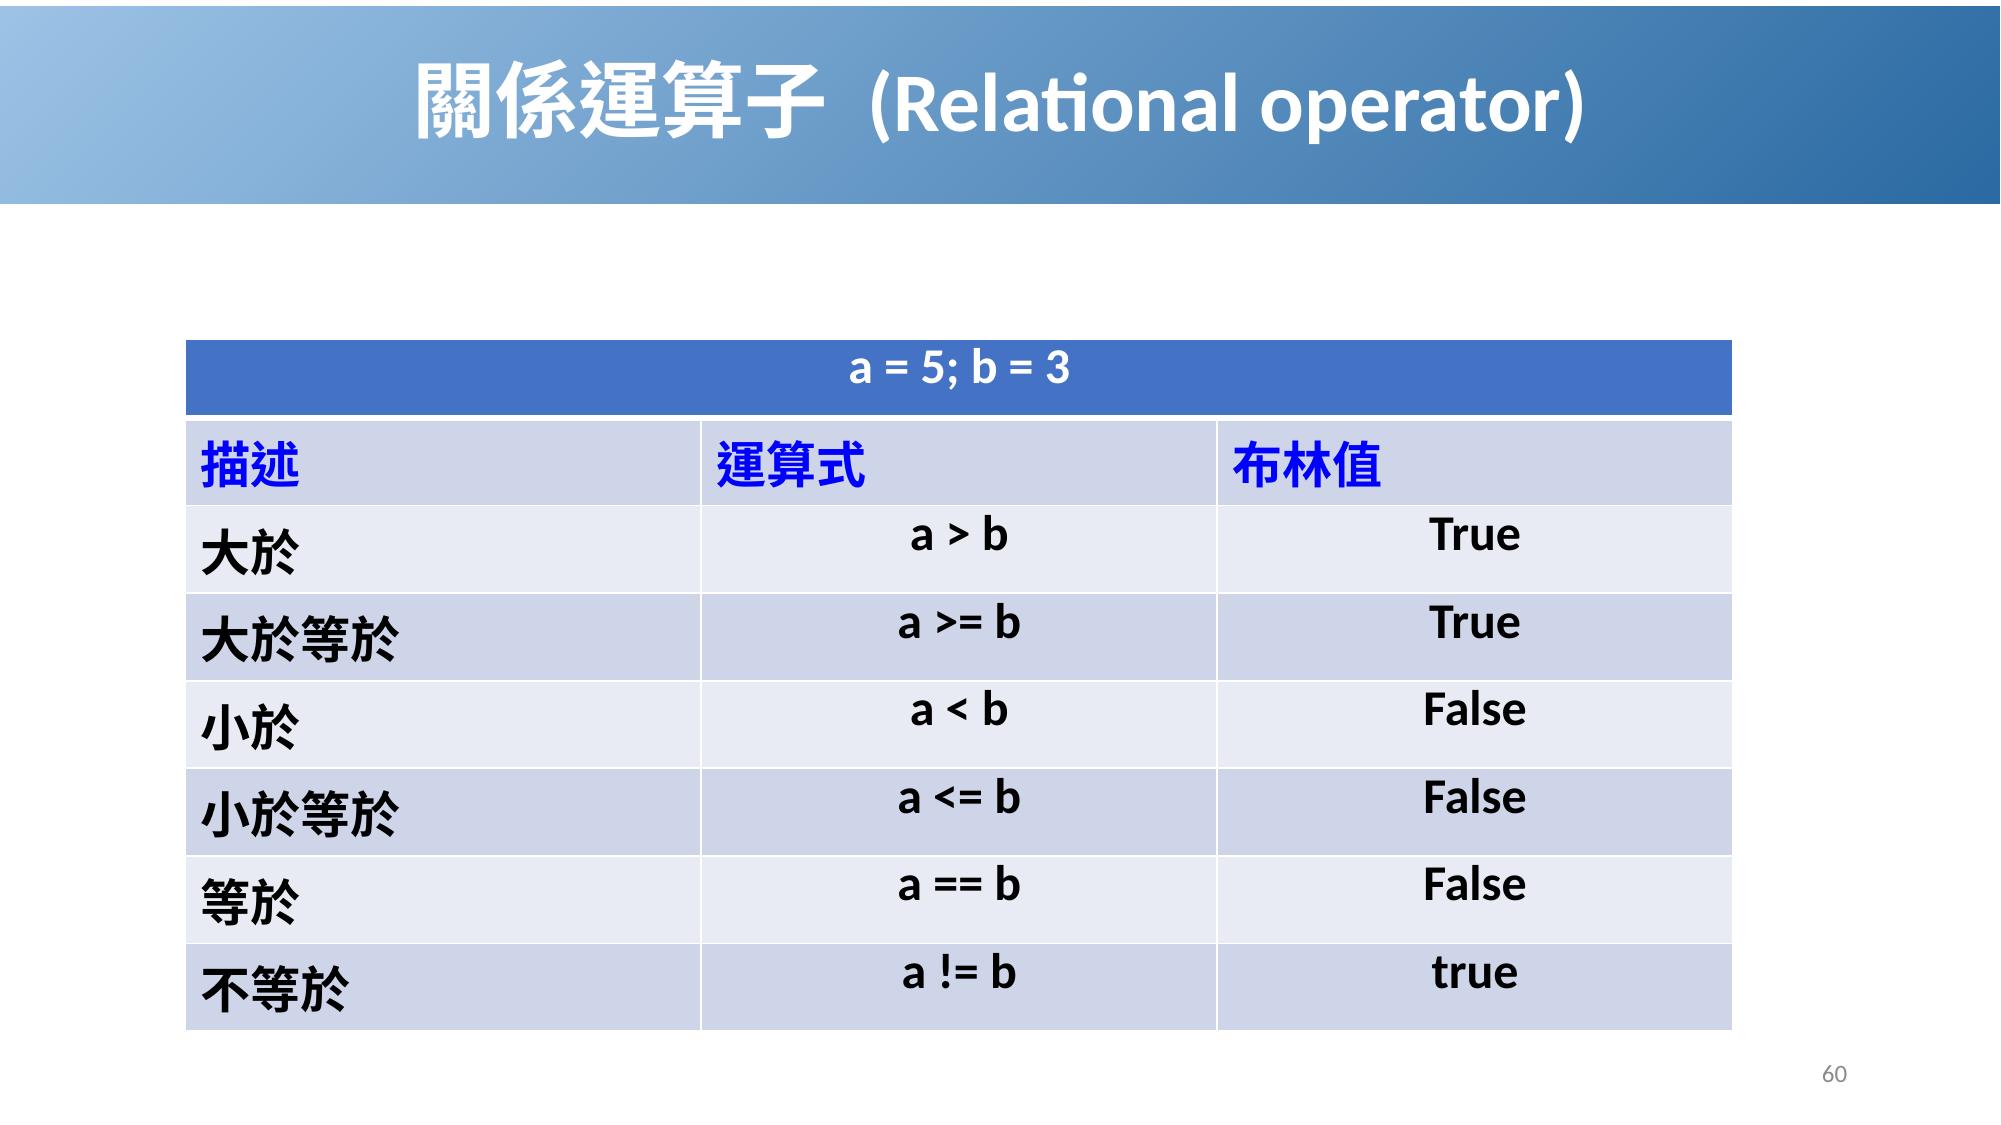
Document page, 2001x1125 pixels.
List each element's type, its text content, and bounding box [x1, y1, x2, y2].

table_cell True [1218, 506, 1732, 592]
title 關係運算子 (Relational operator) [0, 6, 2000, 204]
table_cell False [1218, 682, 1732, 767]
table_cell 運算式 [702, 421, 1216, 505]
slide_number 60 [1412, 1042, 1863, 1103]
table_cell False [1218, 857, 1732, 943]
table_cell 描述 [186, 421, 700, 505]
table_cell 不等於 [186, 944, 700, 1030]
table_cell true [1218, 944, 1732, 1030]
table_cell 小於 [186, 682, 700, 767]
table_cell 大於等於 [186, 594, 700, 680]
table_cell True [1218, 594, 1732, 680]
table_cell 大於 [186, 506, 700, 592]
table_header a = 5; b = 3 [186, 340, 1732, 415]
table_cell 布林值 [1218, 421, 1732, 505]
table_cell False [1218, 769, 1732, 855]
table_cell a == b [702, 857, 1216, 943]
table_cell 小於等於 [186, 769, 700, 855]
table_cell a > b [702, 506, 1216, 592]
table_cell 等於 [186, 857, 700, 943]
table_cell a >= b [702, 594, 1216, 680]
table_cell a < b [702, 682, 1216, 767]
table_cell a != b [702, 944, 1216, 1030]
table_cell a <= b [702, 769, 1216, 855]
